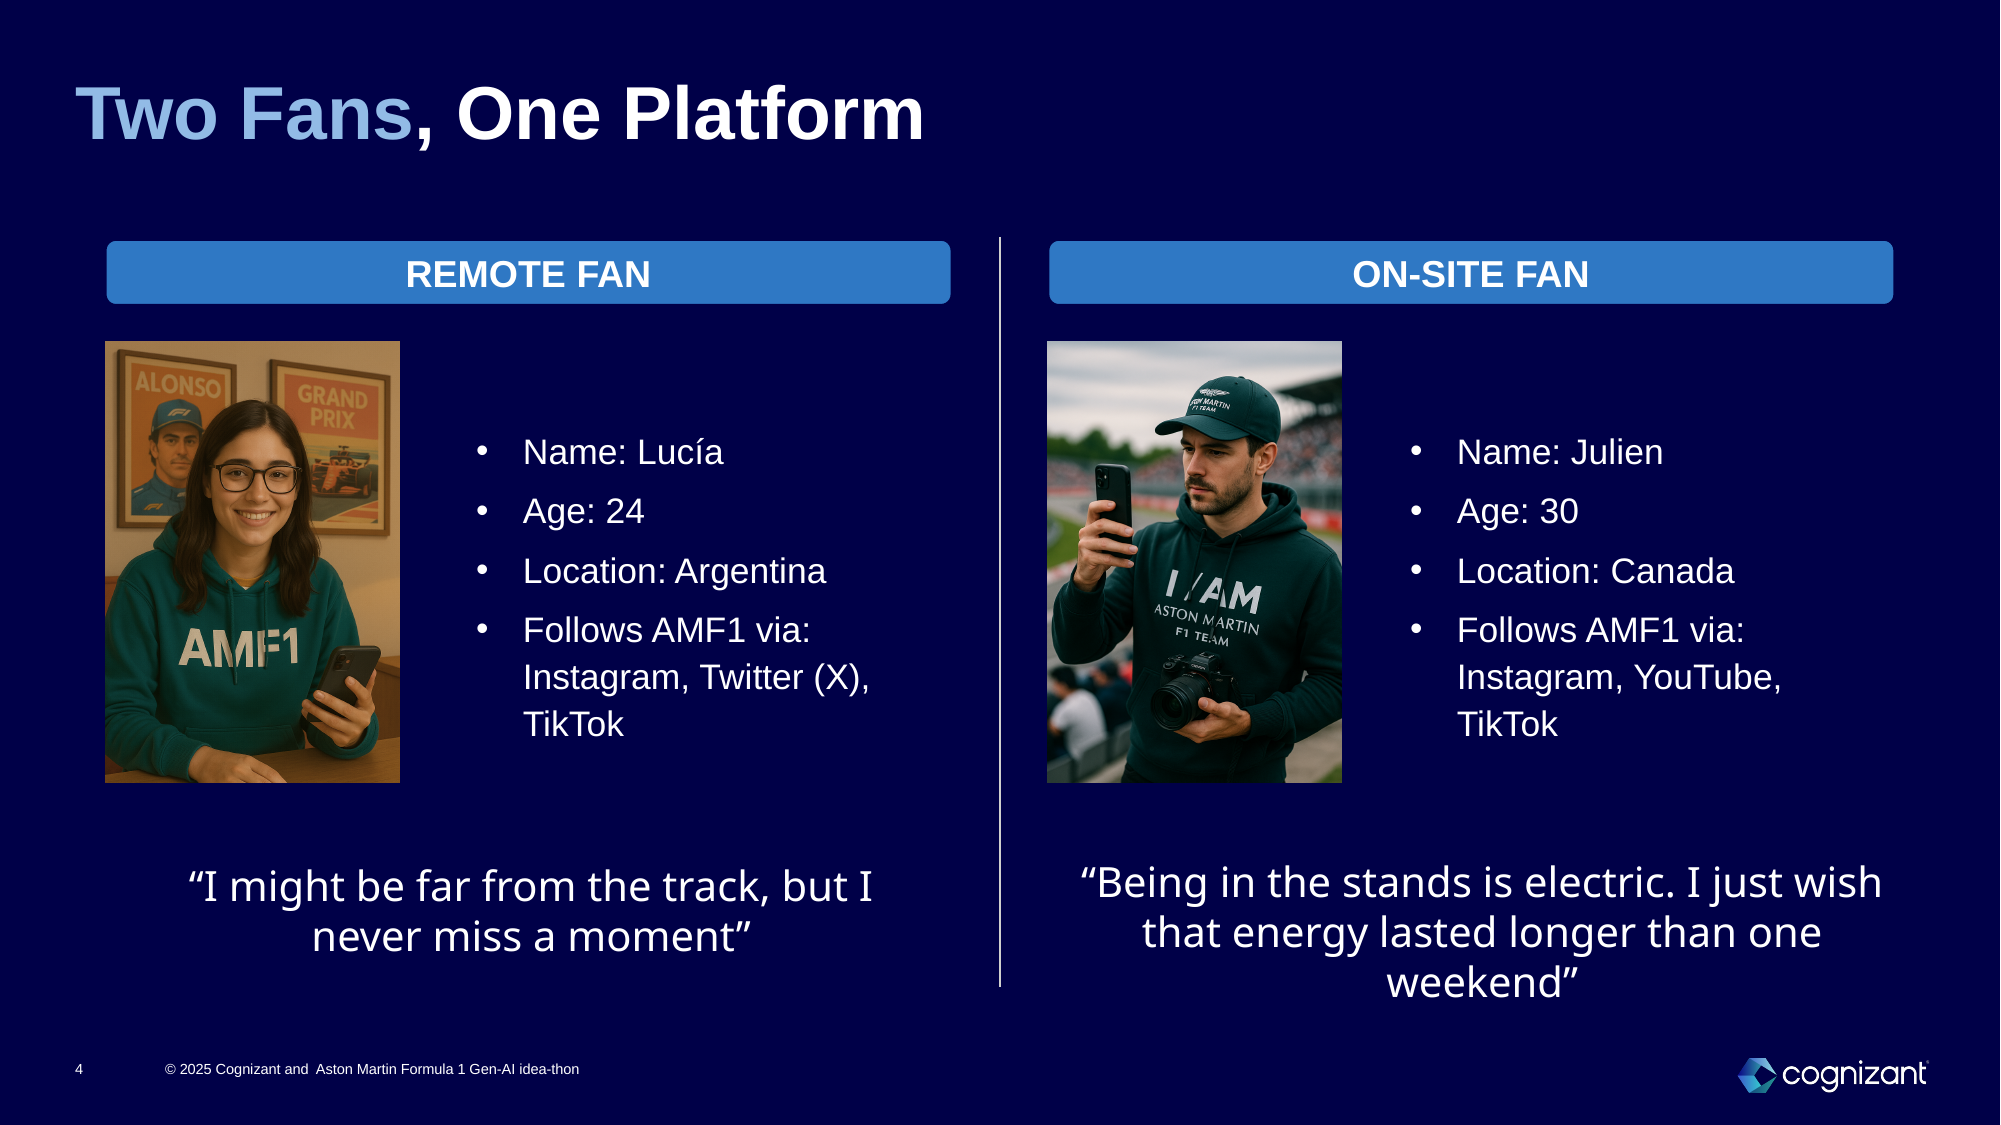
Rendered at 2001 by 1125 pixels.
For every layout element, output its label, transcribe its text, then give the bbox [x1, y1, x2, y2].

picture [1047, 341, 1343, 784]
text_box Name: Lucía Age: 24 Location: Argentina Follows AMF1 via: Instagram, Twitter (X), TikTok [457, 406, 927, 783]
text_box Name: Julien Age: 30 Location: Canada Follows AMF1 via: Instagram, YouTube, TikTok [1391, 406, 1861, 783]
text_box ON-SITE FAN [1046, 237, 1897, 308]
text_box “Being in the stands is electric. I just wish that energy lasted longer than one weekend” [1047, 856, 1917, 970]
text_box “I might be far from the track, but I never miss a moment” [165, 860, 898, 957]
footer © 2025 Cognizant and Aston Martin Formula 1 Gen-AI idea-thon [165, 1050, 714, 1088]
picture [1737, 1058, 1930, 1093]
slide_number 4 [75, 1050, 135, 1088]
text_box REMOTE FAN [103, 237, 954, 308]
title Two Fans, One Platform [75, 75, 1925, 157]
picture [104, 340, 400, 784]
